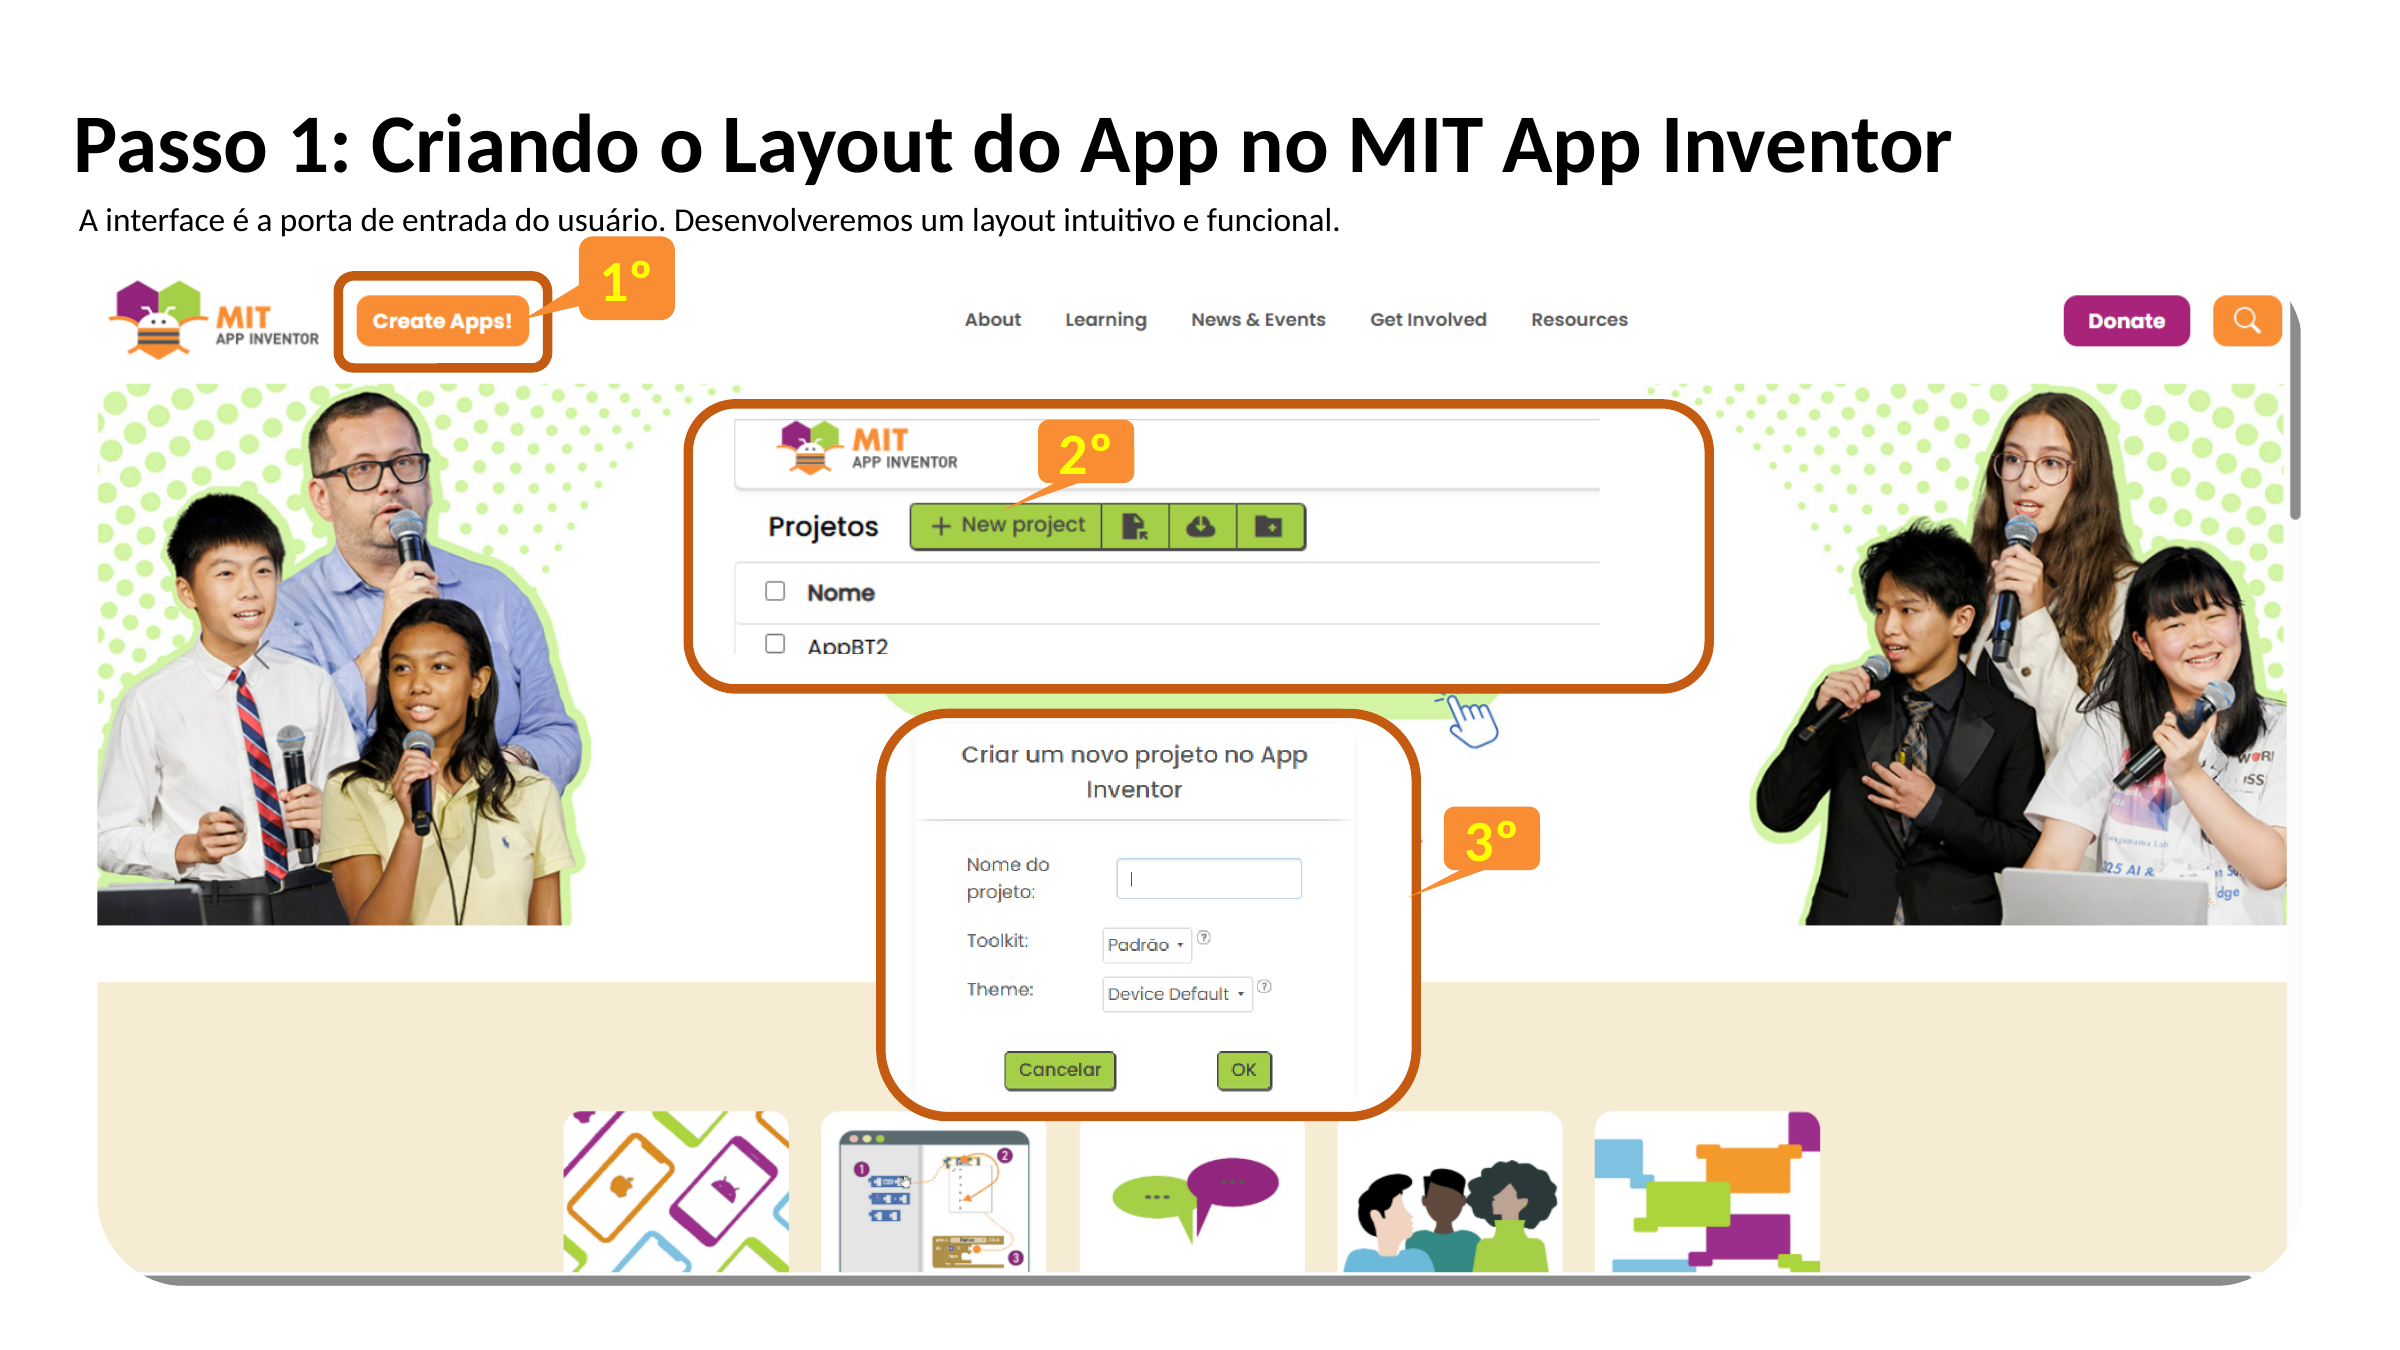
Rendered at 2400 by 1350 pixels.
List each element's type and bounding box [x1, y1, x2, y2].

text_box [73, 90, 2400, 1350]
